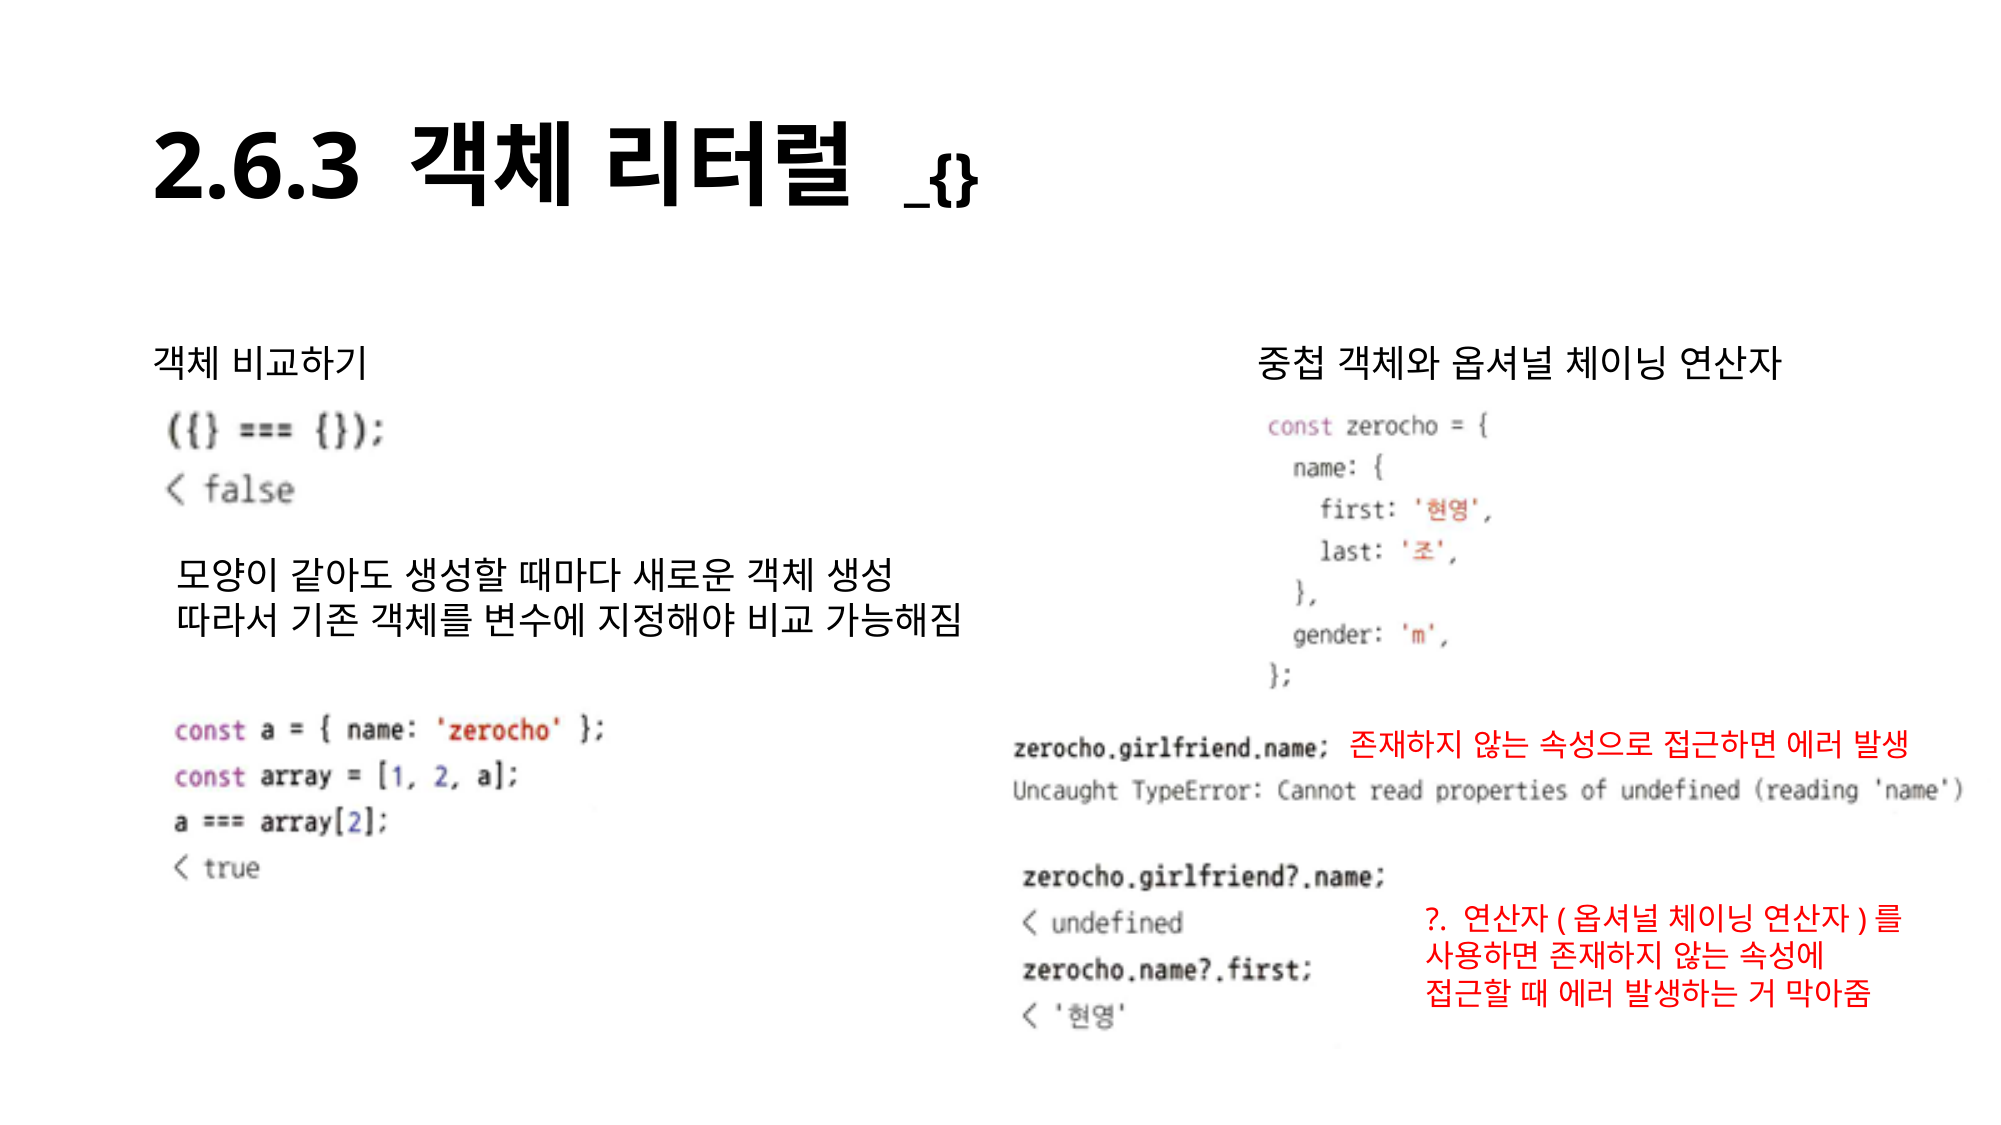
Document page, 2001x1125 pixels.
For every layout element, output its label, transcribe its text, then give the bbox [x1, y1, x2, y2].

picture [1242, 398, 1512, 715]
title 2.6.3 객체 리터럴 _{} [137, 59, 1863, 278]
picture [999, 843, 1412, 1049]
text_box ?. 연산자(옵셔널 체이닝 연산자)를 사용하면 존재하지 않는 속성에 접근할 때 에러 발생하는 거 막아줌 [1412, 891, 2000, 1019]
text_box 존재하지 않는 속성으로 접근하면 에러 발생 [1334, 718, 2000, 771]
text_box 중첩 객체와 옵셔널 체이닝 연산자 [1242, 332, 2000, 393]
picture [121, 392, 432, 536]
text_box 객체 비교하기 [137, 332, 1219, 393]
picture [999, 723, 1991, 819]
text_box 모양이 같아도 생성할 때마다 새로운 객체 생성 따라서 기존 객체를 변수에 지정해야 비교 가능해짐 [161, 544, 1242, 650]
picture [161, 701, 621, 905]
